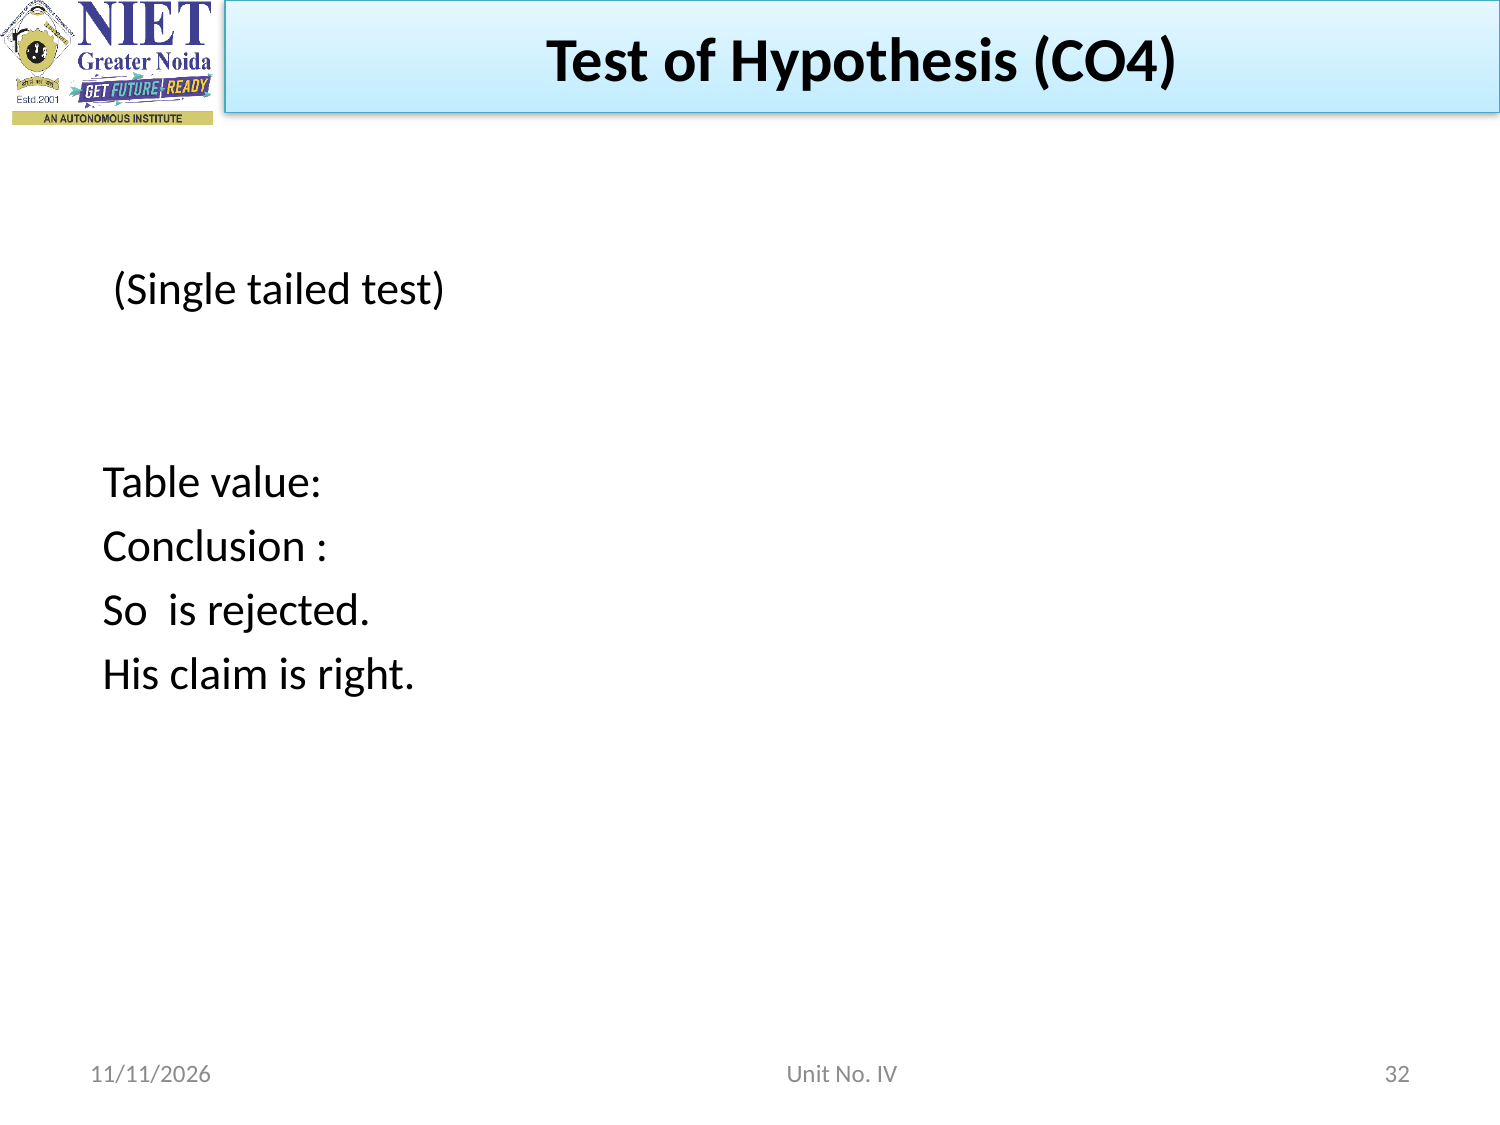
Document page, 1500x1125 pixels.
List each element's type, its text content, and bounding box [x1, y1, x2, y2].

picture [0, 0, 213, 125]
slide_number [75, 1042, 412, 1103]
footer Unit No. IV [412, 1042, 1074, 1103]
text_box Test of Hypothesis (CO4) [224, 0, 1500, 113]
slide_number 32 [1074, 1042, 1425, 1103]
